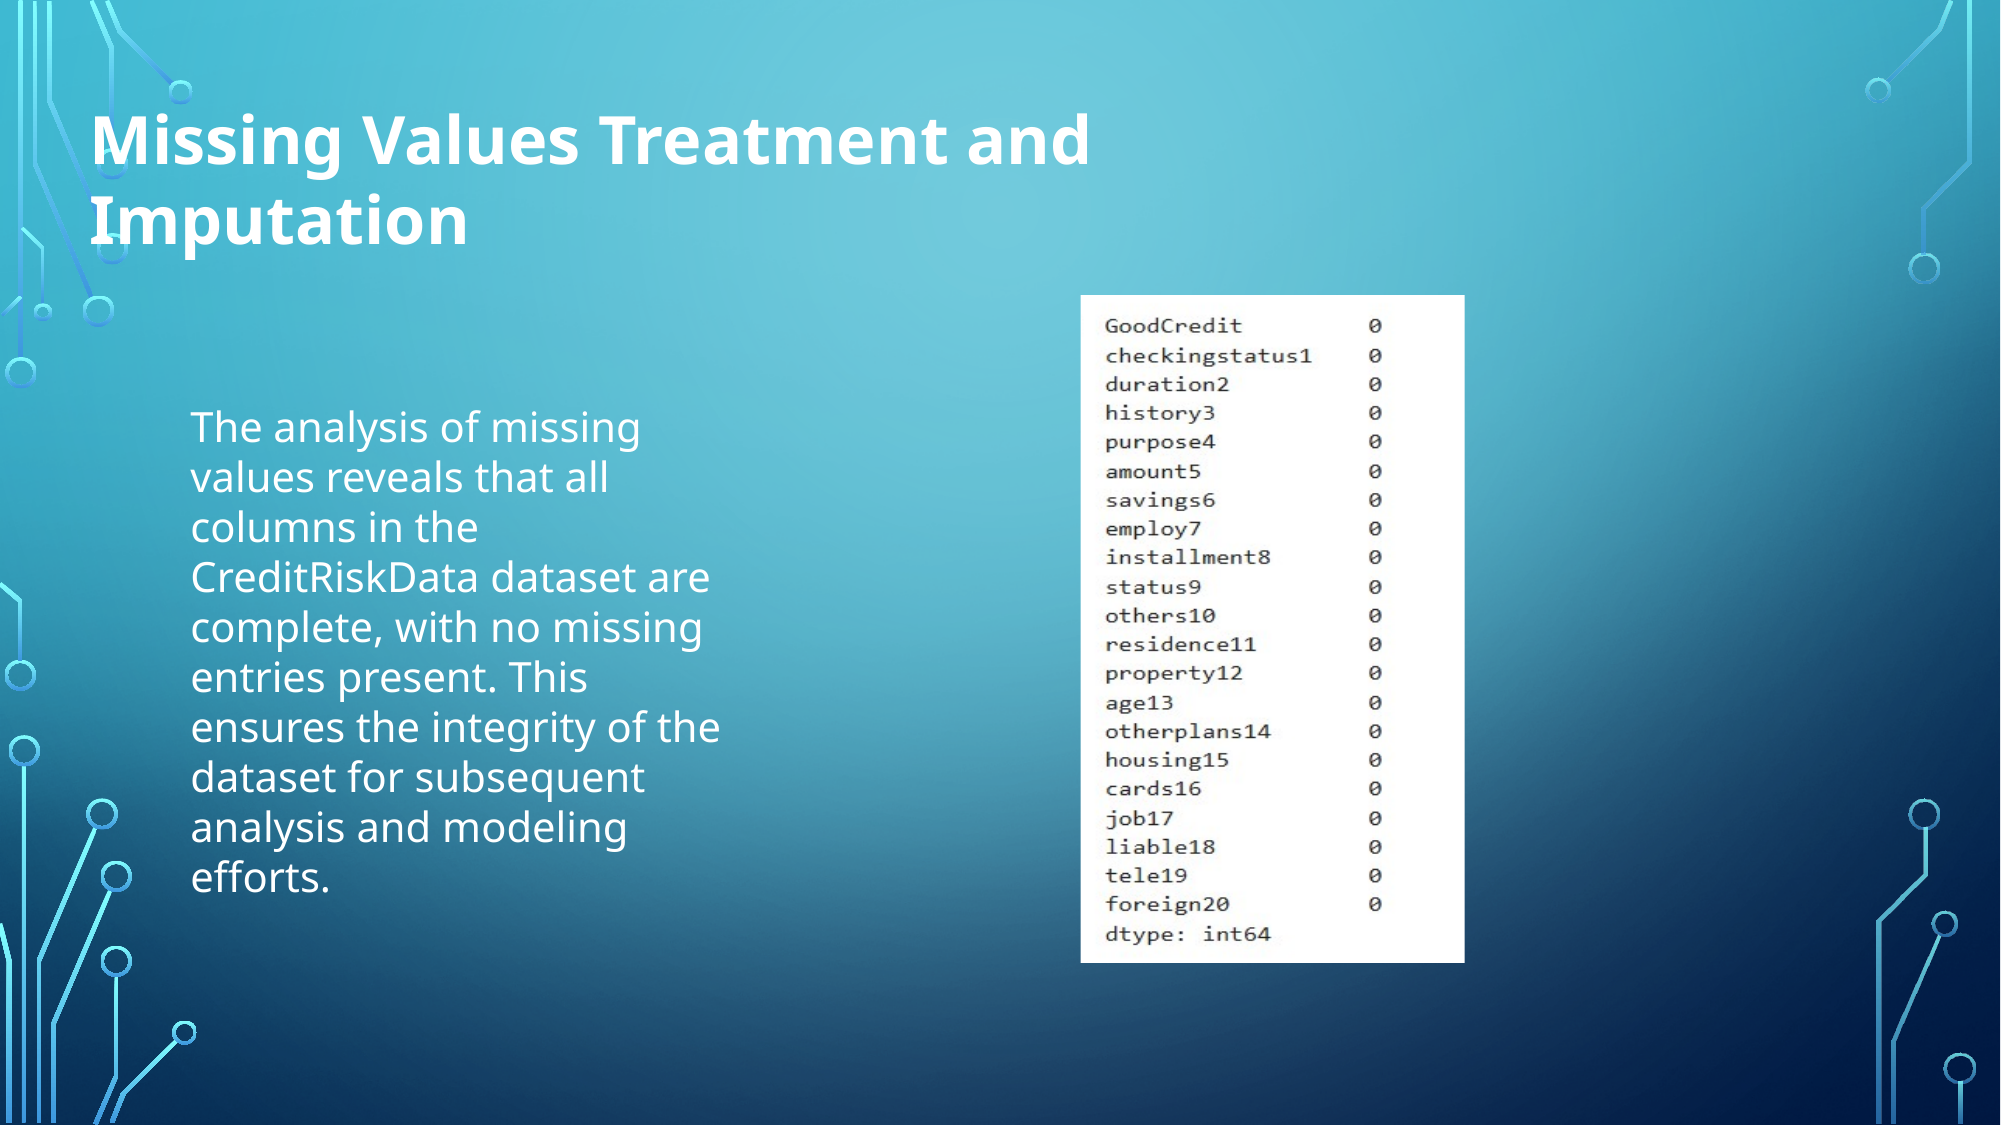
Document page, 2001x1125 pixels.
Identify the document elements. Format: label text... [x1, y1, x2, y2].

picture [1080, 295, 1465, 963]
text_box Missing Values Treatment and Imputation [74, 90, 1285, 266]
text_box The analysis of missing values reveals that all columns in the CreditRiskData dataset are complete, with no missing entries present. This ensures the integrity of the dataset for subsequent analysis and modeling efforts. [175, 393, 766, 909]
